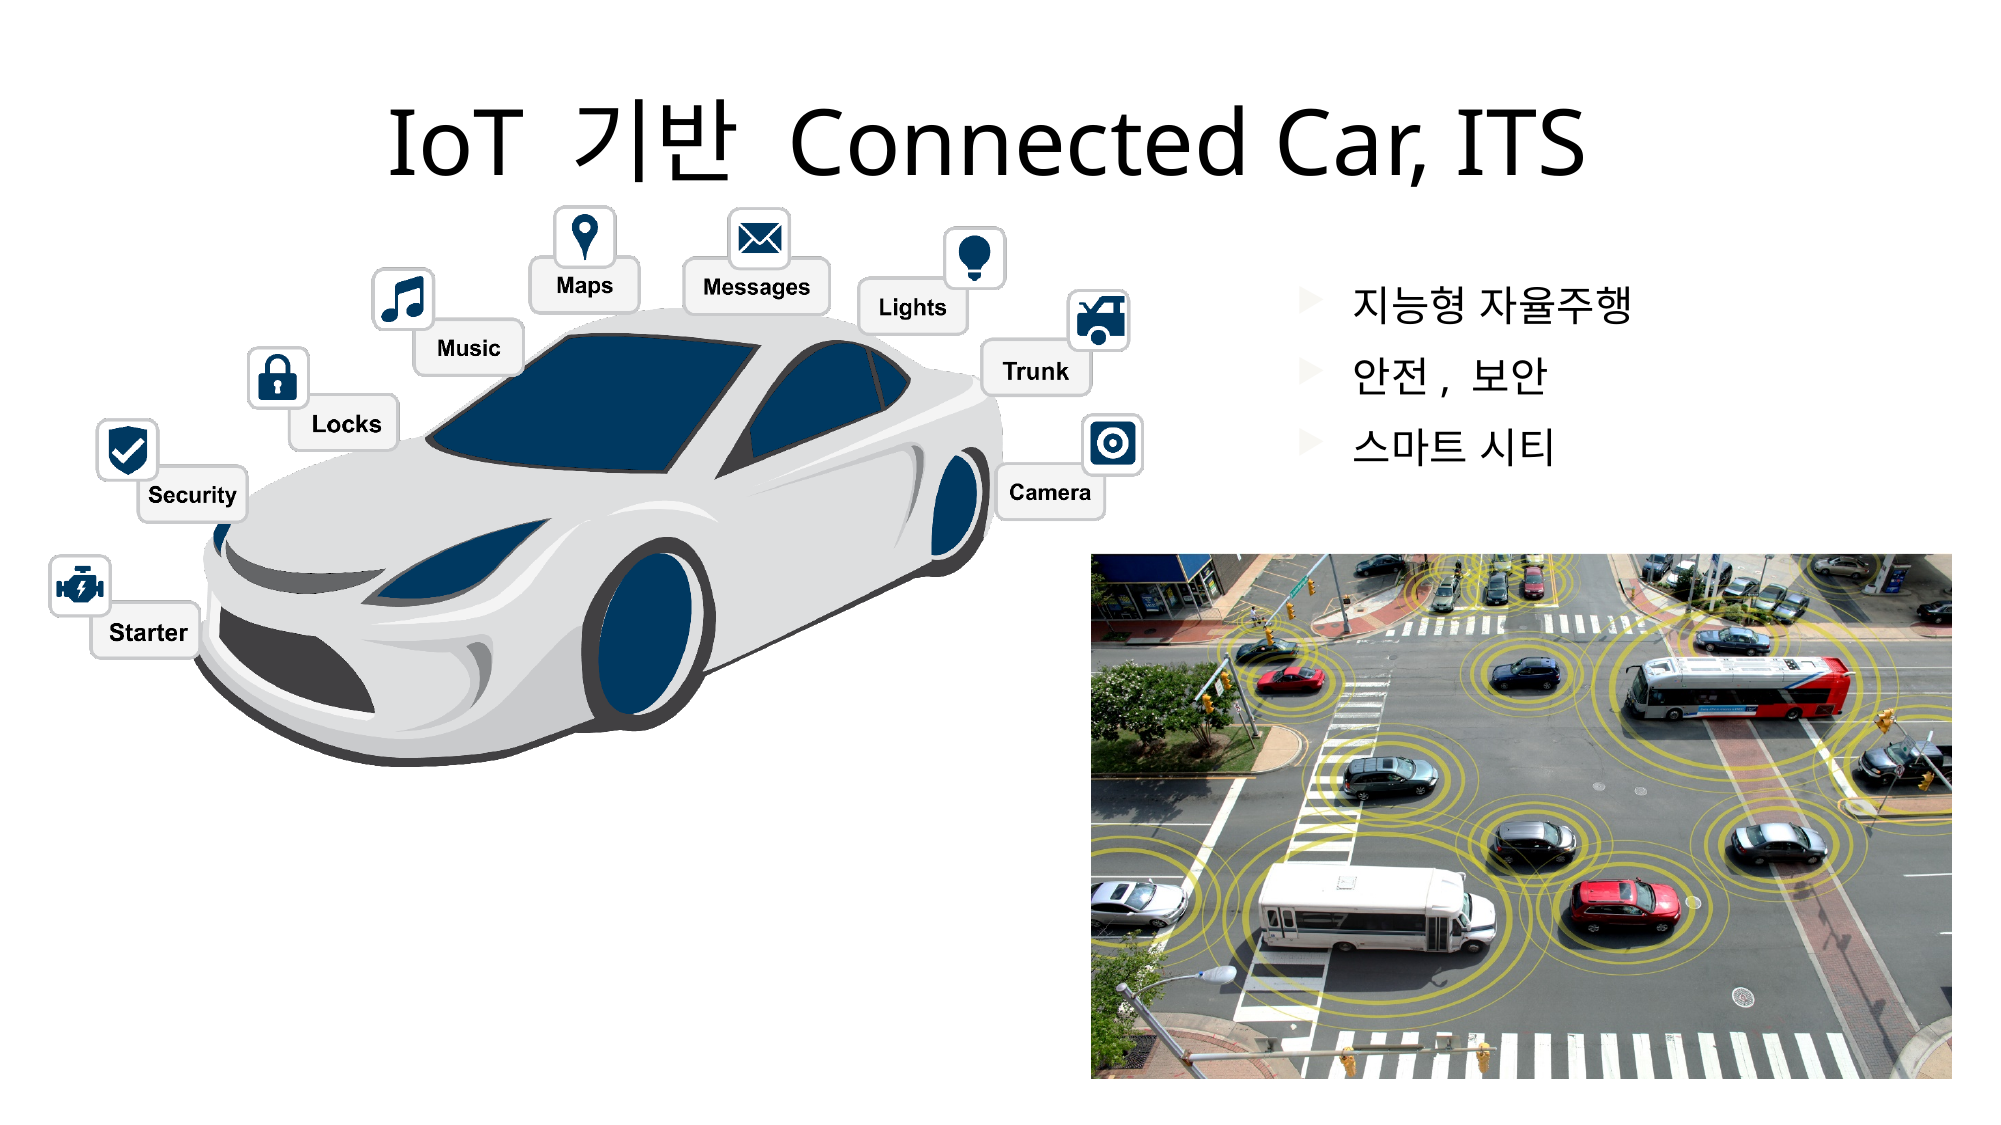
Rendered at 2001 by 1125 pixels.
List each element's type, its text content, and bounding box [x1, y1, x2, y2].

text_box 지능형 자율주행 안전, 보안 스마트 시티 [1281, 272, 1686, 507]
picture [1091, 553, 1952, 1079]
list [47, 205, 1144, 767]
title IoT 기반 Connected Car, ITS [99, 45, 1900, 233]
